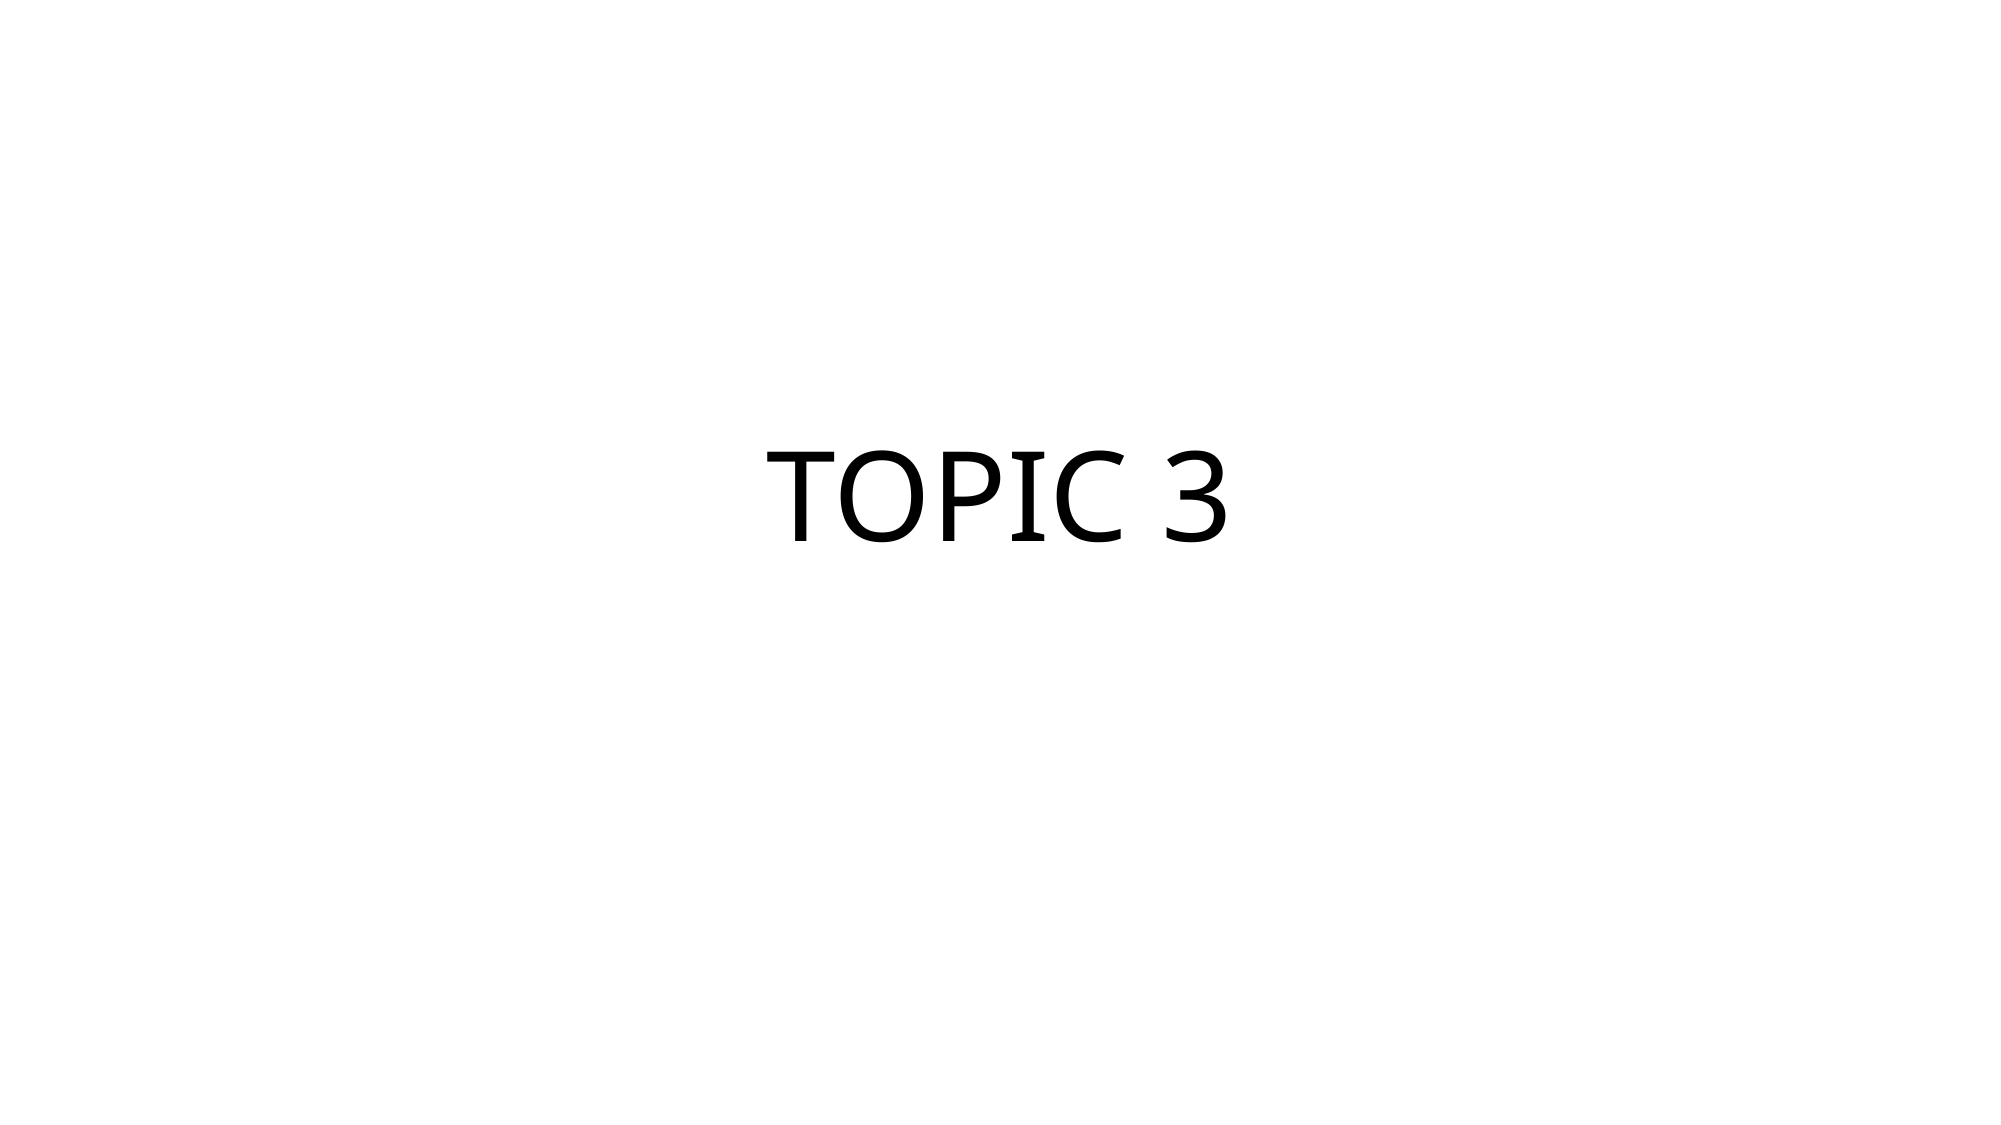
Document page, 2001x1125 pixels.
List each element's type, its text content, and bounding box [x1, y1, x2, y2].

title TOPIC 3 [249, 184, 1750, 576]
